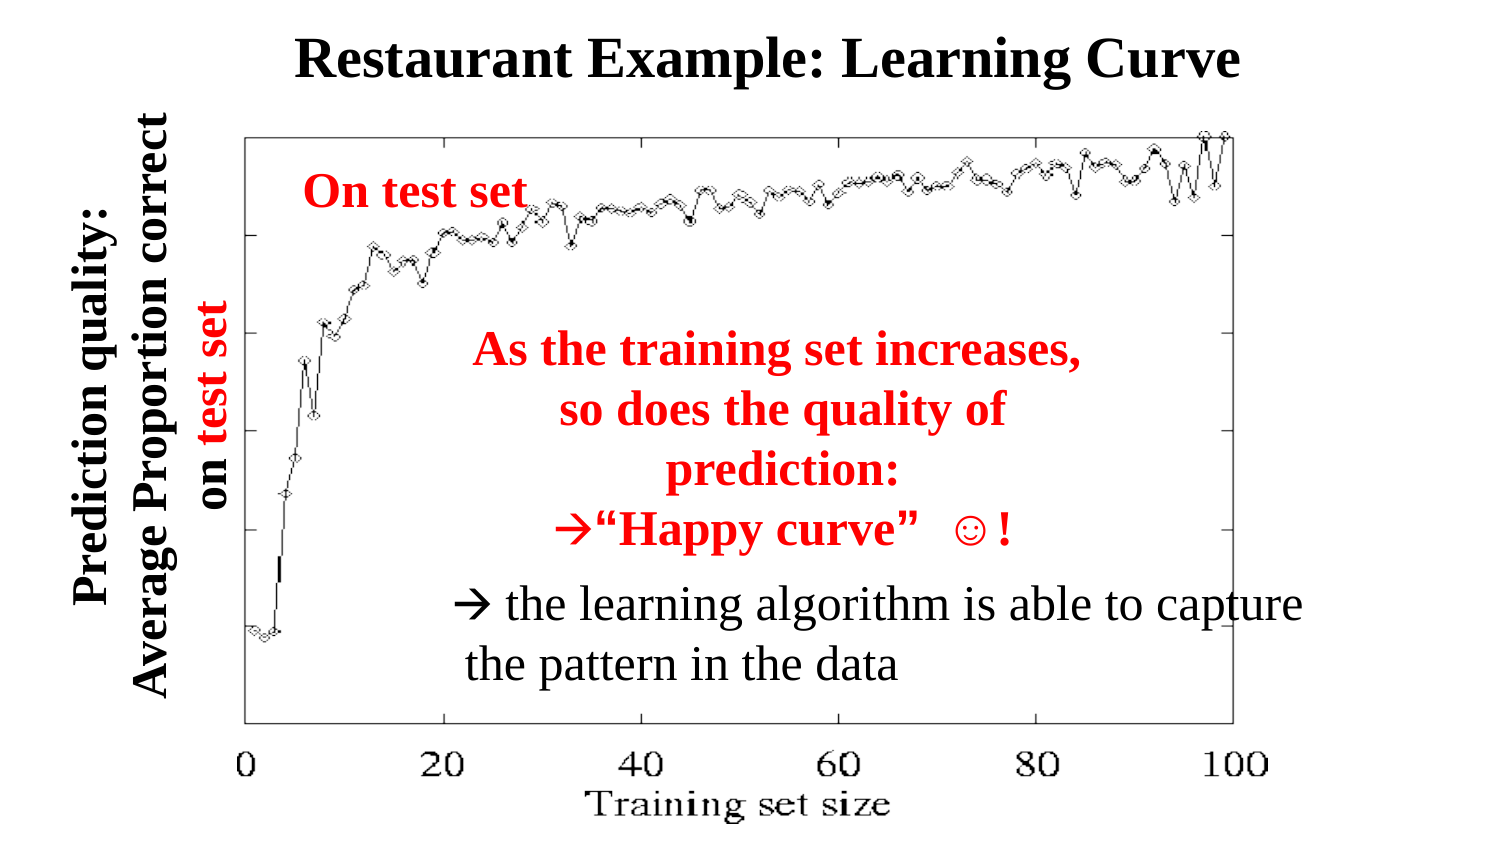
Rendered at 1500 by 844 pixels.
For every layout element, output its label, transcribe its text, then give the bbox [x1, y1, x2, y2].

text_box 🡪 the learning algorithm is able to capture the pattern in the data [1271, 562, 1325, 698]
picture [237, 131, 1268, 824]
text_box Prediction quality: Average Proportion correct on test set [49, 87, 232, 725]
title Restaurant Example: Learning Curve [123, 18, 1413, 160]
